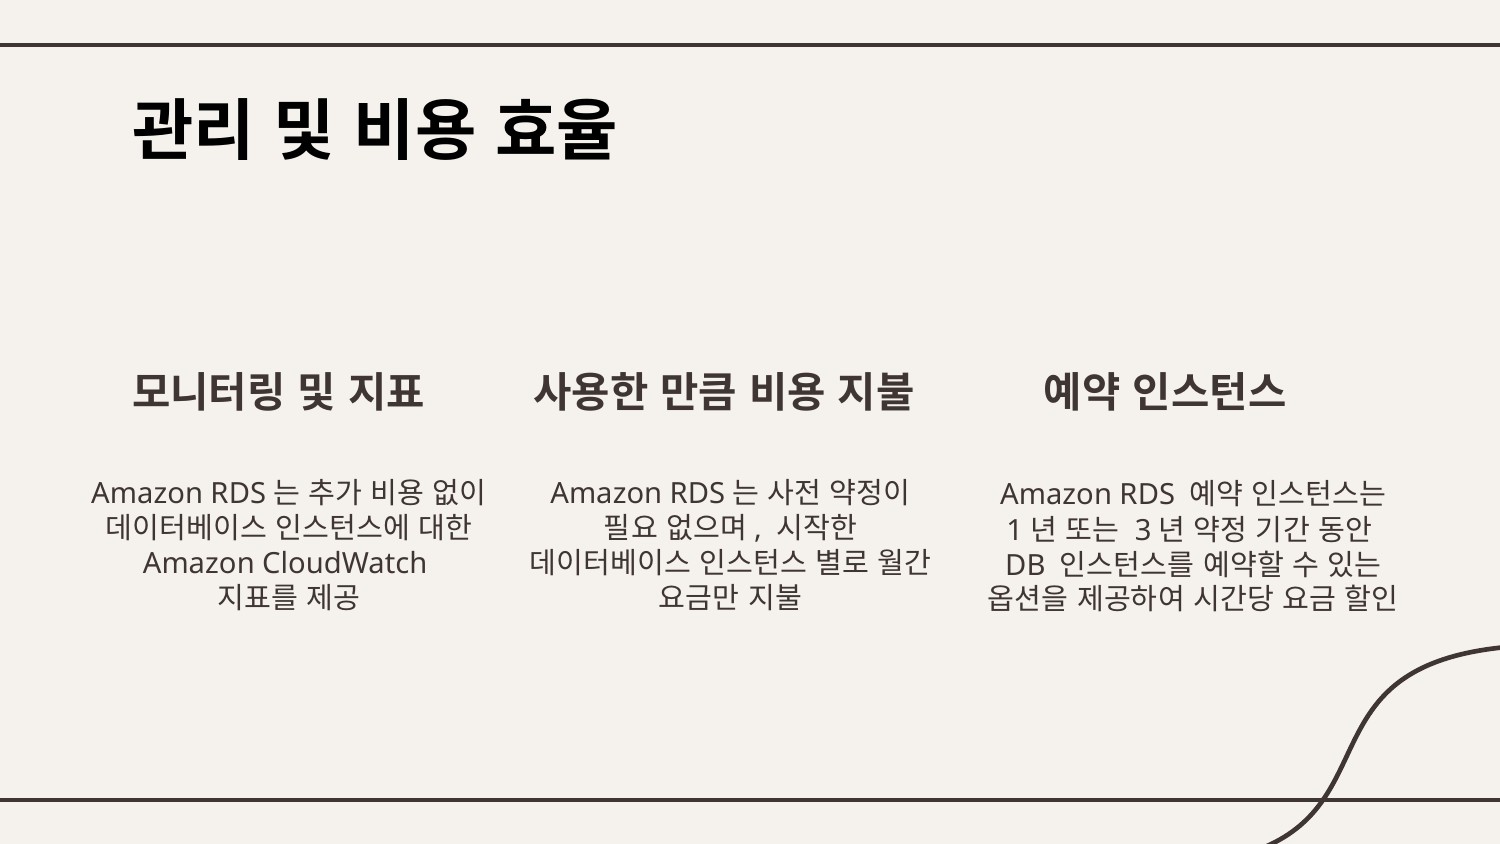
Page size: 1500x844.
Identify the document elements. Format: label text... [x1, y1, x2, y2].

title 관리 및 비용 효율 [116, 72, 1278, 167]
text_box 예약 인스턴스 [969, 321, 1362, 461]
text_box 사용한 만큼 비용 지불 [482, 321, 967, 461]
text_box Amazon RDS 예약 인스턴스는 1년 또는 3년 약정 기간 동안 DB 인스턴스를 예약할 수 있는 옵션을 제공하여 시간당 요금 할인 [969, 460, 1418, 641]
subtitle Amazon RDS는 사전 약정이 필요 없으며, 시작한 데이터베이스 인스턴스 별로 월간 요금만 지불 [518, 461, 955, 640]
text_box 모니터링 및 지표 [106, 321, 451, 461]
subtitle Amazon RDS는 추가 비용 없이 데이터베이스 인스턴스에 대한 Amazon CloudWatch 지표를 제공 [61, 459, 518, 640]
